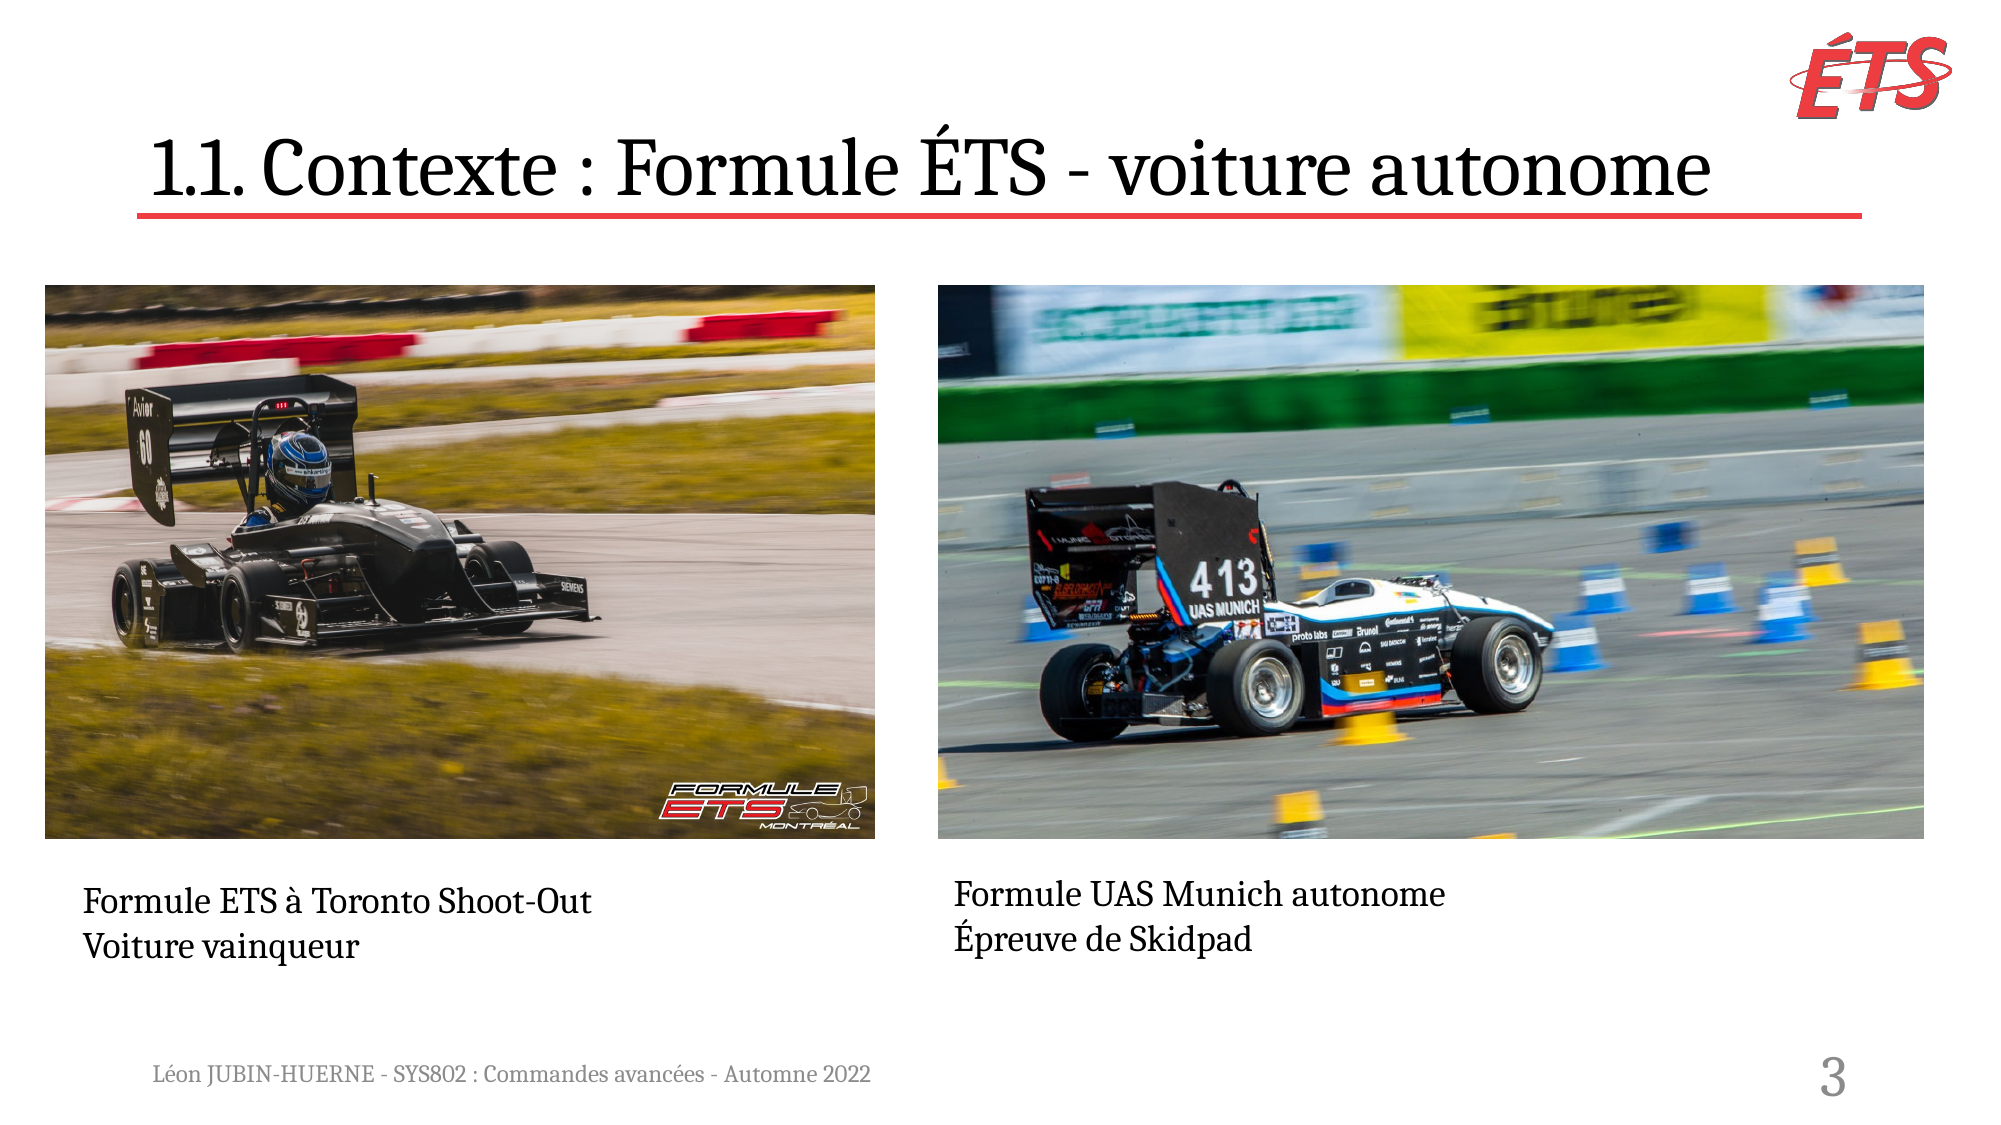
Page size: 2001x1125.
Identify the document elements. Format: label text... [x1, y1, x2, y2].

picture [45, 285, 875, 839]
text_box Formule UAS Munich autonome Épreuve de Skidpad [938, 861, 1769, 967]
picture [938, 285, 1924, 839]
slide_number 3 [1412, 1042, 1863, 1103]
picture [1769, 22, 1973, 128]
title 1.1. Contexte : Formule ÉTS - voiture autonome [137, 59, 1863, 278]
footer Léon JUBIN-HUERNE - SYS802 : Commandes avancées - Automne 2022 [137, 1042, 1338, 1103]
text_box Formule ETS à Toronto Shoot-Out Voiture vainqueur [67, 868, 898, 974]
